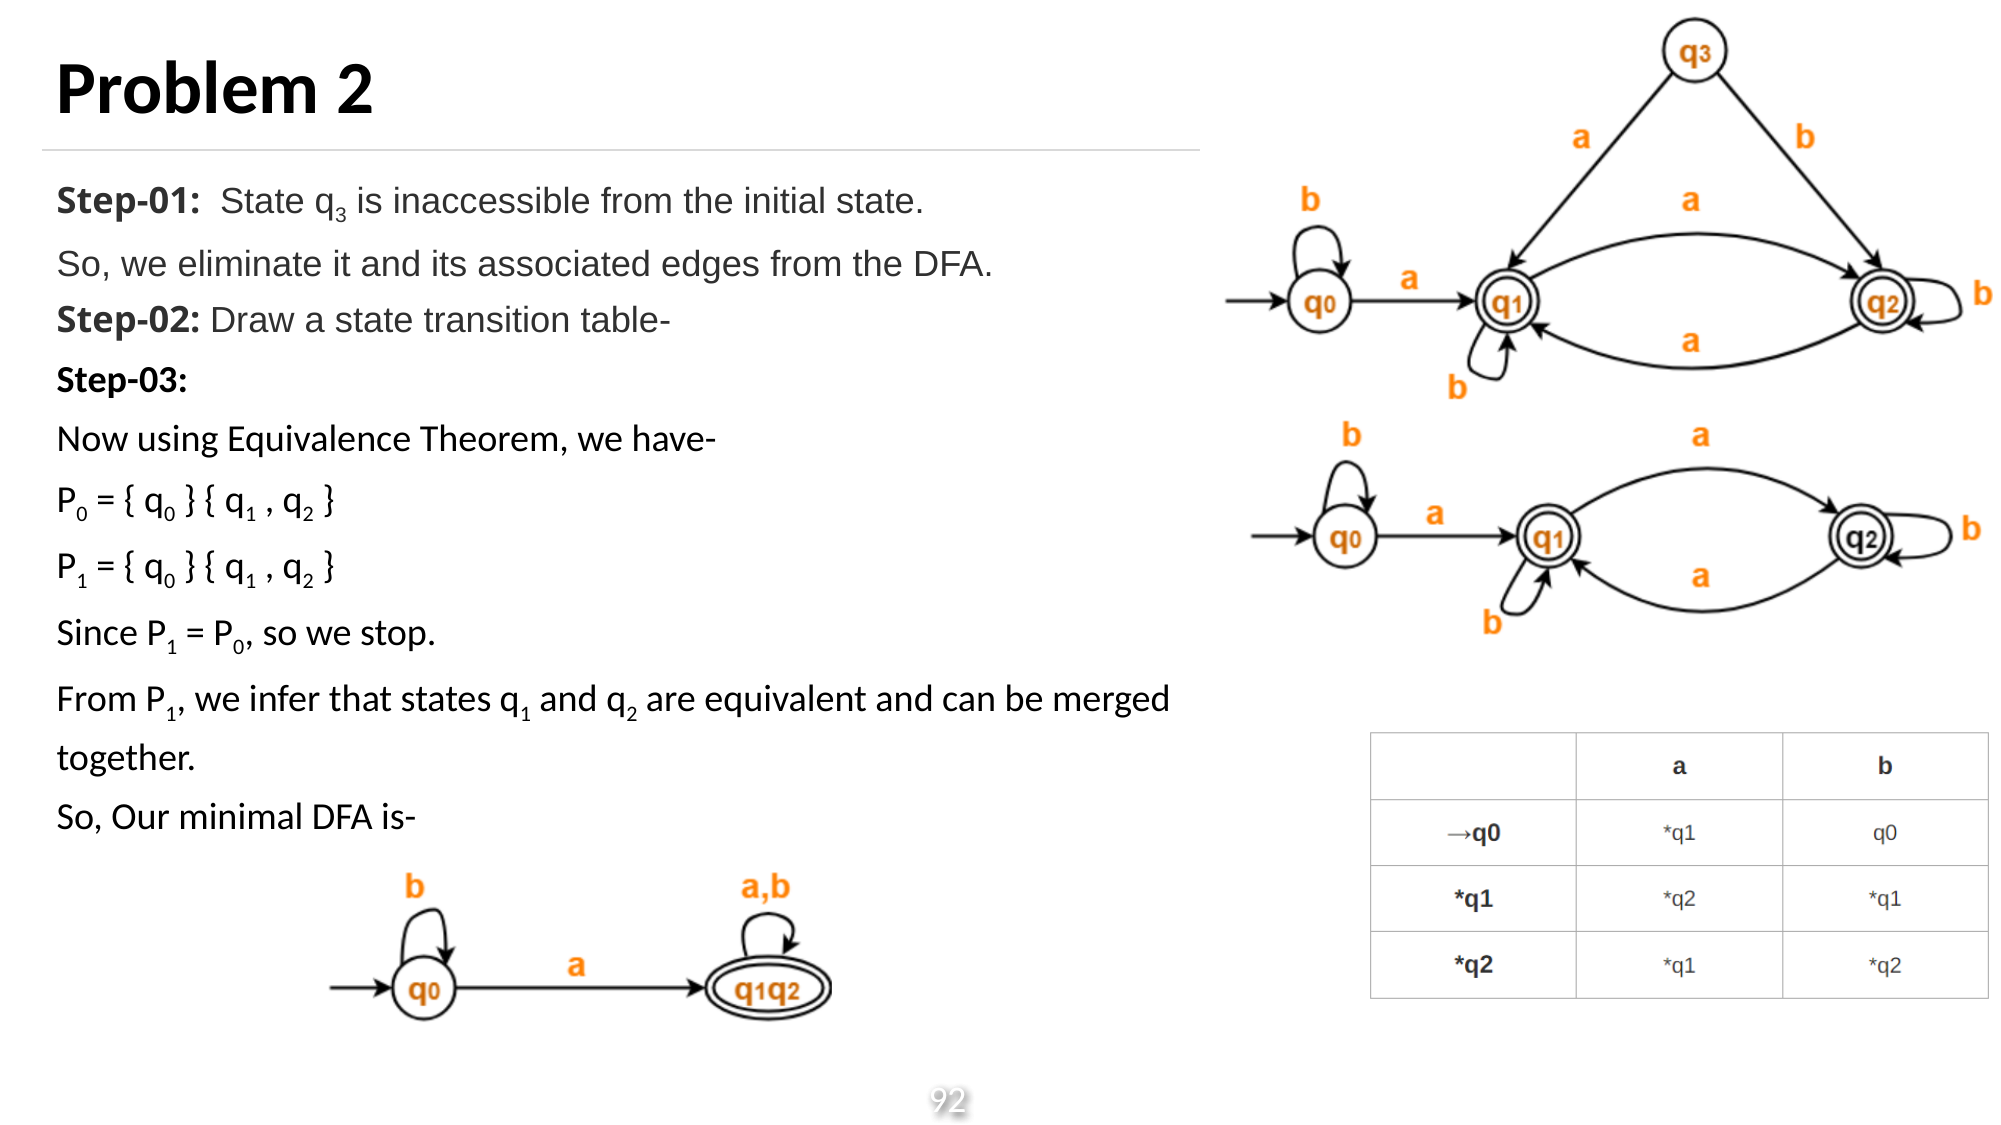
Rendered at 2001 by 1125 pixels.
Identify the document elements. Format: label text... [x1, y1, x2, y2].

list Step-01: State q3 is inaccessible from the initial state. So, we eliminate it and its associated edges from the DFA. Step-02: Draw a state transition table- Step-03: Now using Equivalence Theorem, we have- P0 = { q0 } { q1 , q2 } P1 = { q0 } { q1 , q2 } Since P1 = P0, so we stop. From P1, we infer that states q1 and q2 are equivalent and can be merged together. So, Our minimal DFA is- [41, 162, 1225, 1038]
title Problem 2 [41, 17, 1194, 150]
picture [1366, 726, 1991, 1002]
picture [1234, 406, 1986, 648]
picture [1199, 0, 1996, 402]
picture [324, 863, 836, 1031]
